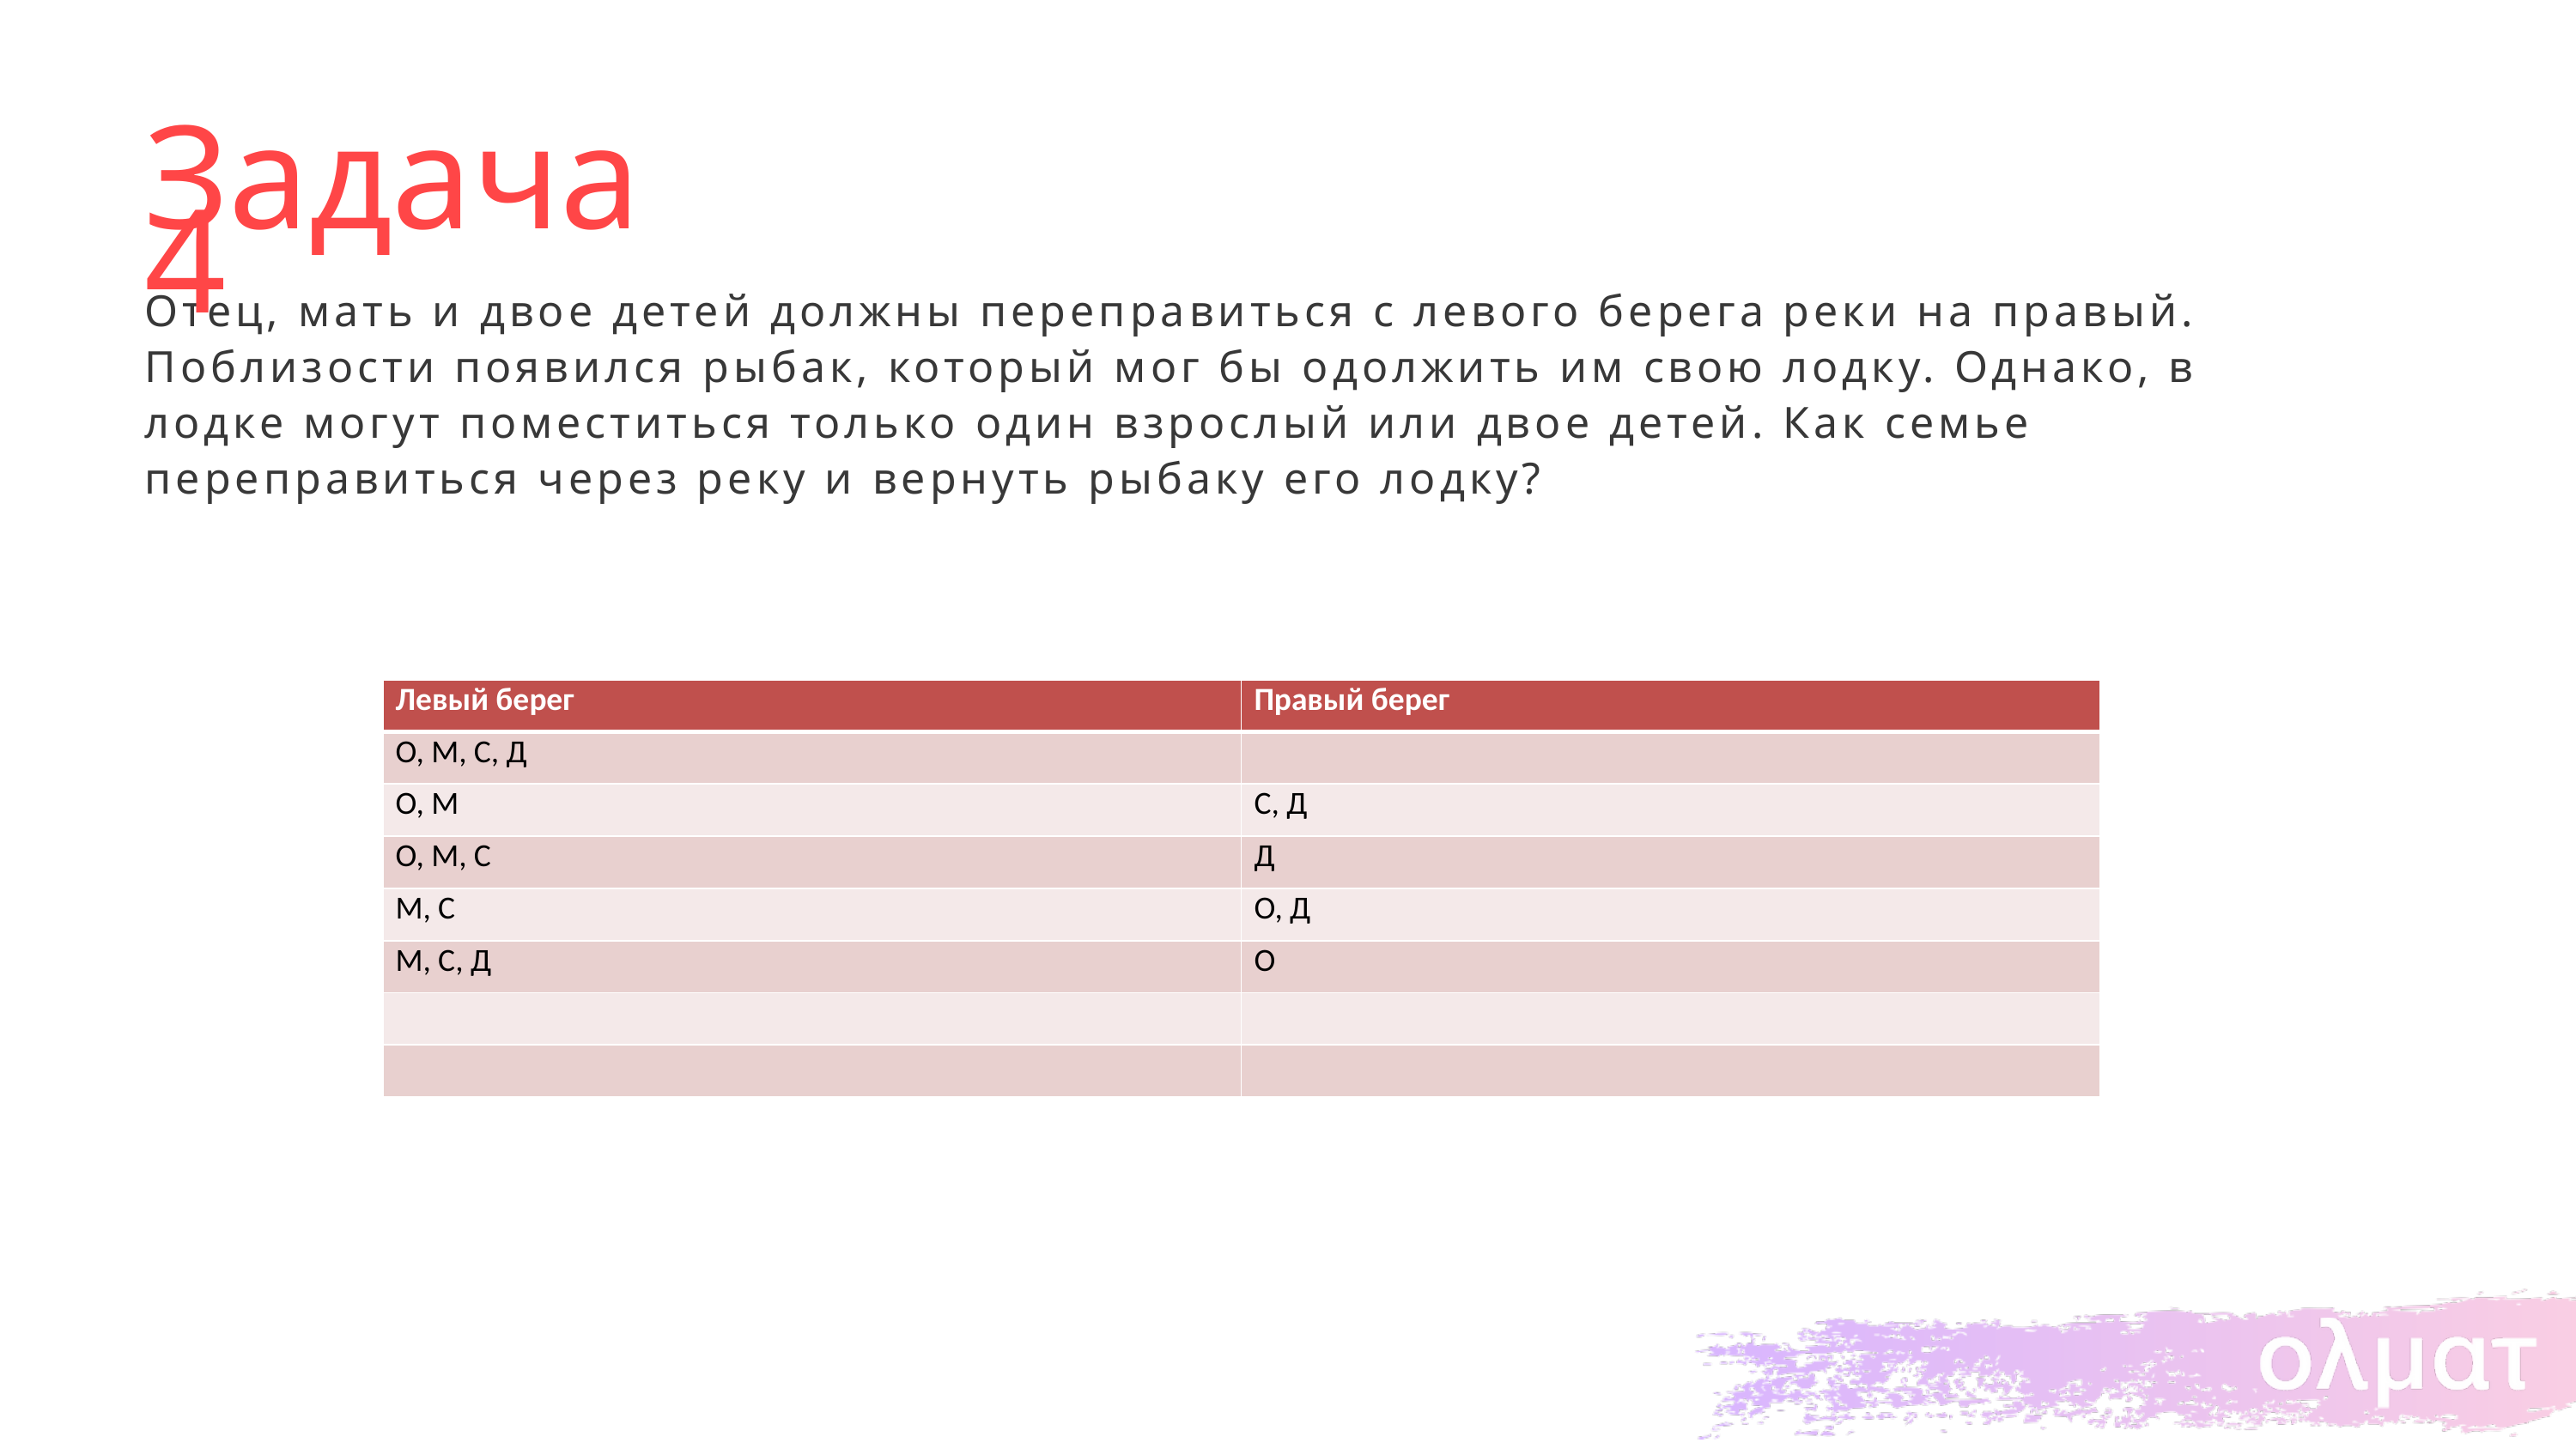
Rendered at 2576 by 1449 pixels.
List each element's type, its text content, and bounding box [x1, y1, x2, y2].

table_cell М, С, Д [384, 942, 1241, 992]
table_cell [384, 1046, 1241, 1096]
table_cell [1242, 734, 2099, 783]
table_header Правый берег [1242, 681, 2099, 730]
table_cell [1242, 1046, 2099, 1096]
table_cell О, М, С, Д [384, 734, 1241, 783]
table_cell Д [1242, 837, 2099, 888]
table_cell О, Д [1242, 889, 2099, 940]
table_cell М, С [384, 889, 1241, 940]
table_cell О [1242, 942, 2099, 992]
table_cell О, М [384, 785, 1241, 835]
table_cell С, Д [1242, 785, 2099, 835]
table_cell [1242, 993, 2099, 1044]
table_cell [384, 993, 1241, 1044]
table_cell О, М, С [384, 837, 1241, 888]
table_header Левый берег [384, 681, 1241, 730]
text_box Задача 4 [144, 173, 754, 342]
text_box Отец, мать и двое детей должны переправиться с левого берега реки на правый. Поблизости появился рыбак, который мог бы одолжить им свою лодку. Однако, в лодке могут поместиться только один взрослый или двое детей. Как семье переправиться через реку и вернуть рыбаку его лодку? [144, 279, 2338, 503]
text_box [1690, 1287, 2576, 1440]
